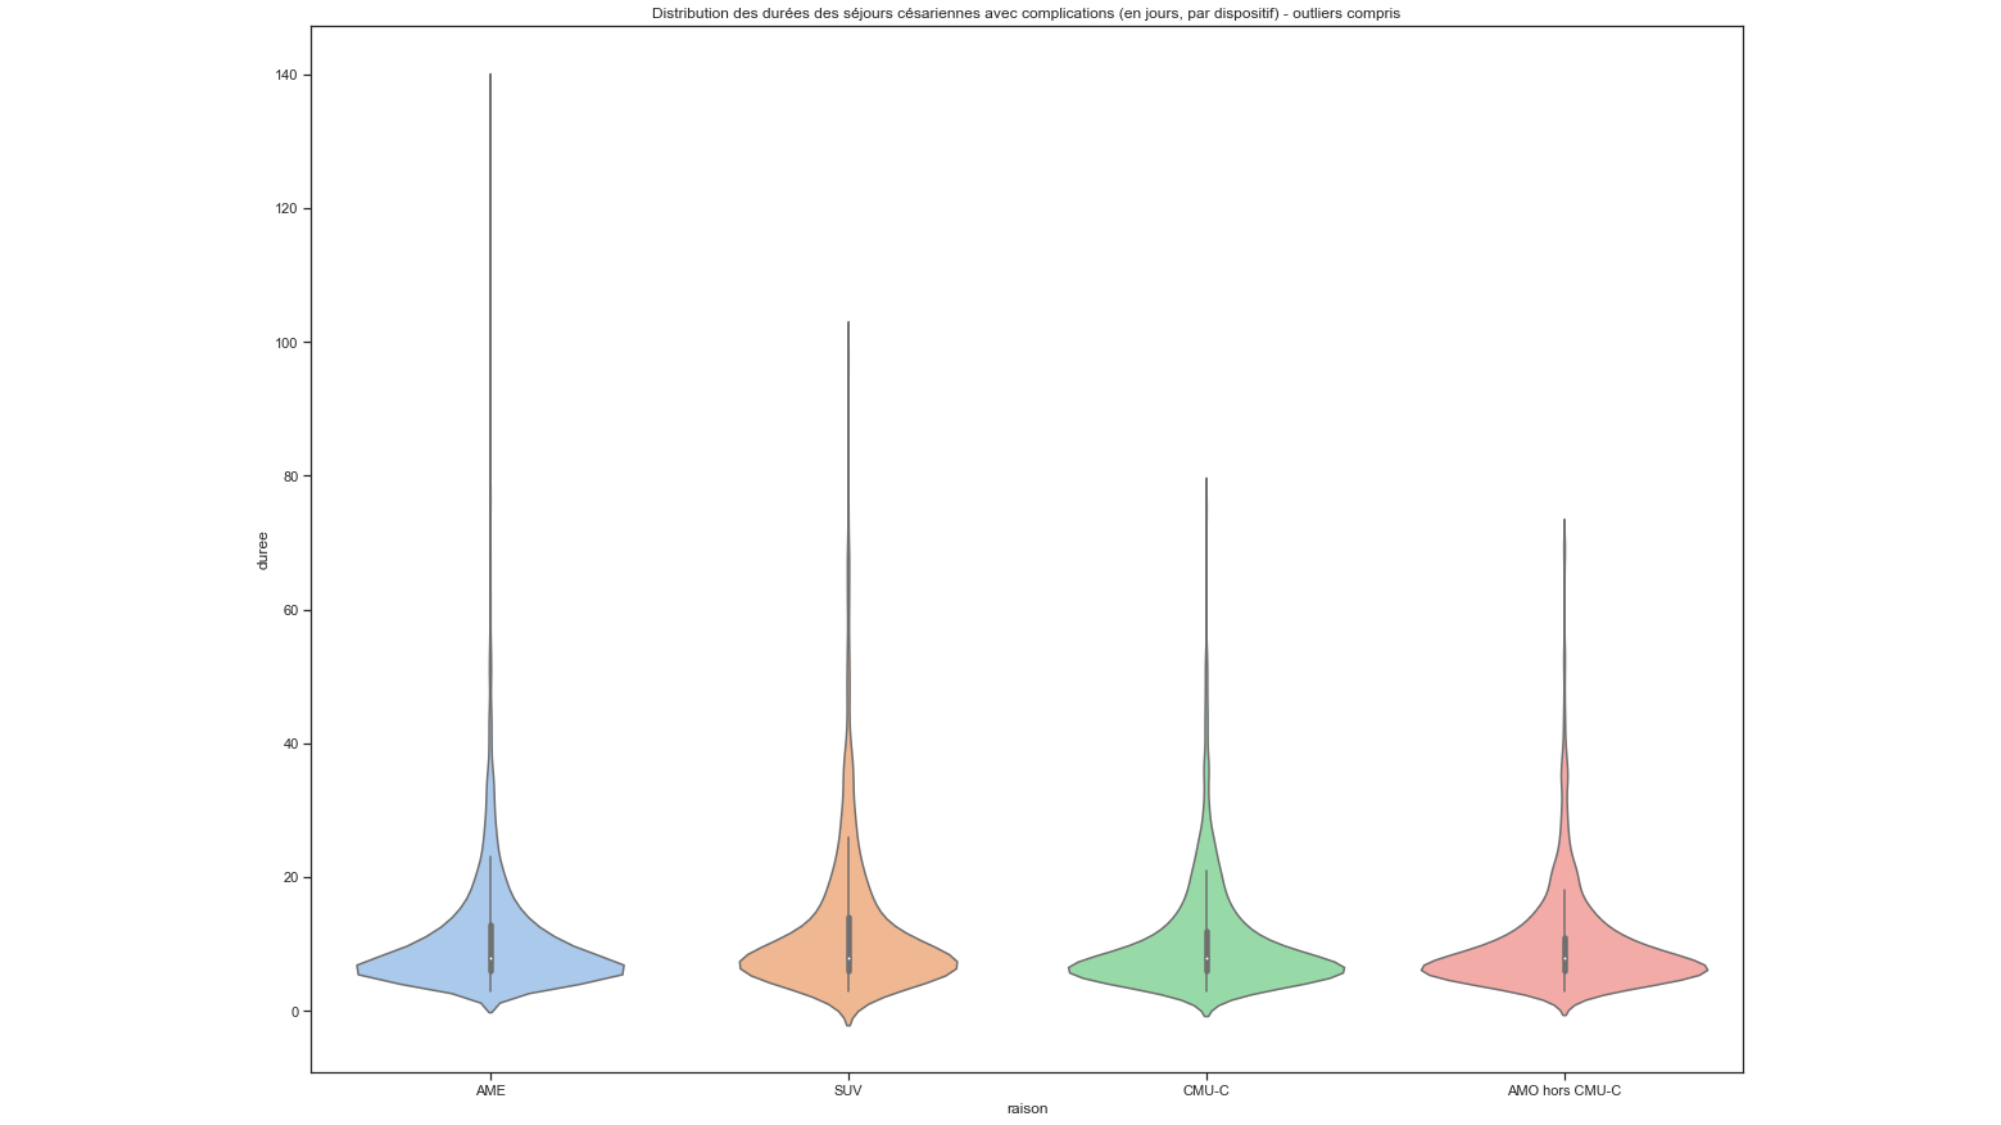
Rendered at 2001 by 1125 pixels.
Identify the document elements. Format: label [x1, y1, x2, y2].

picture [248, 0, 1752, 1125]
